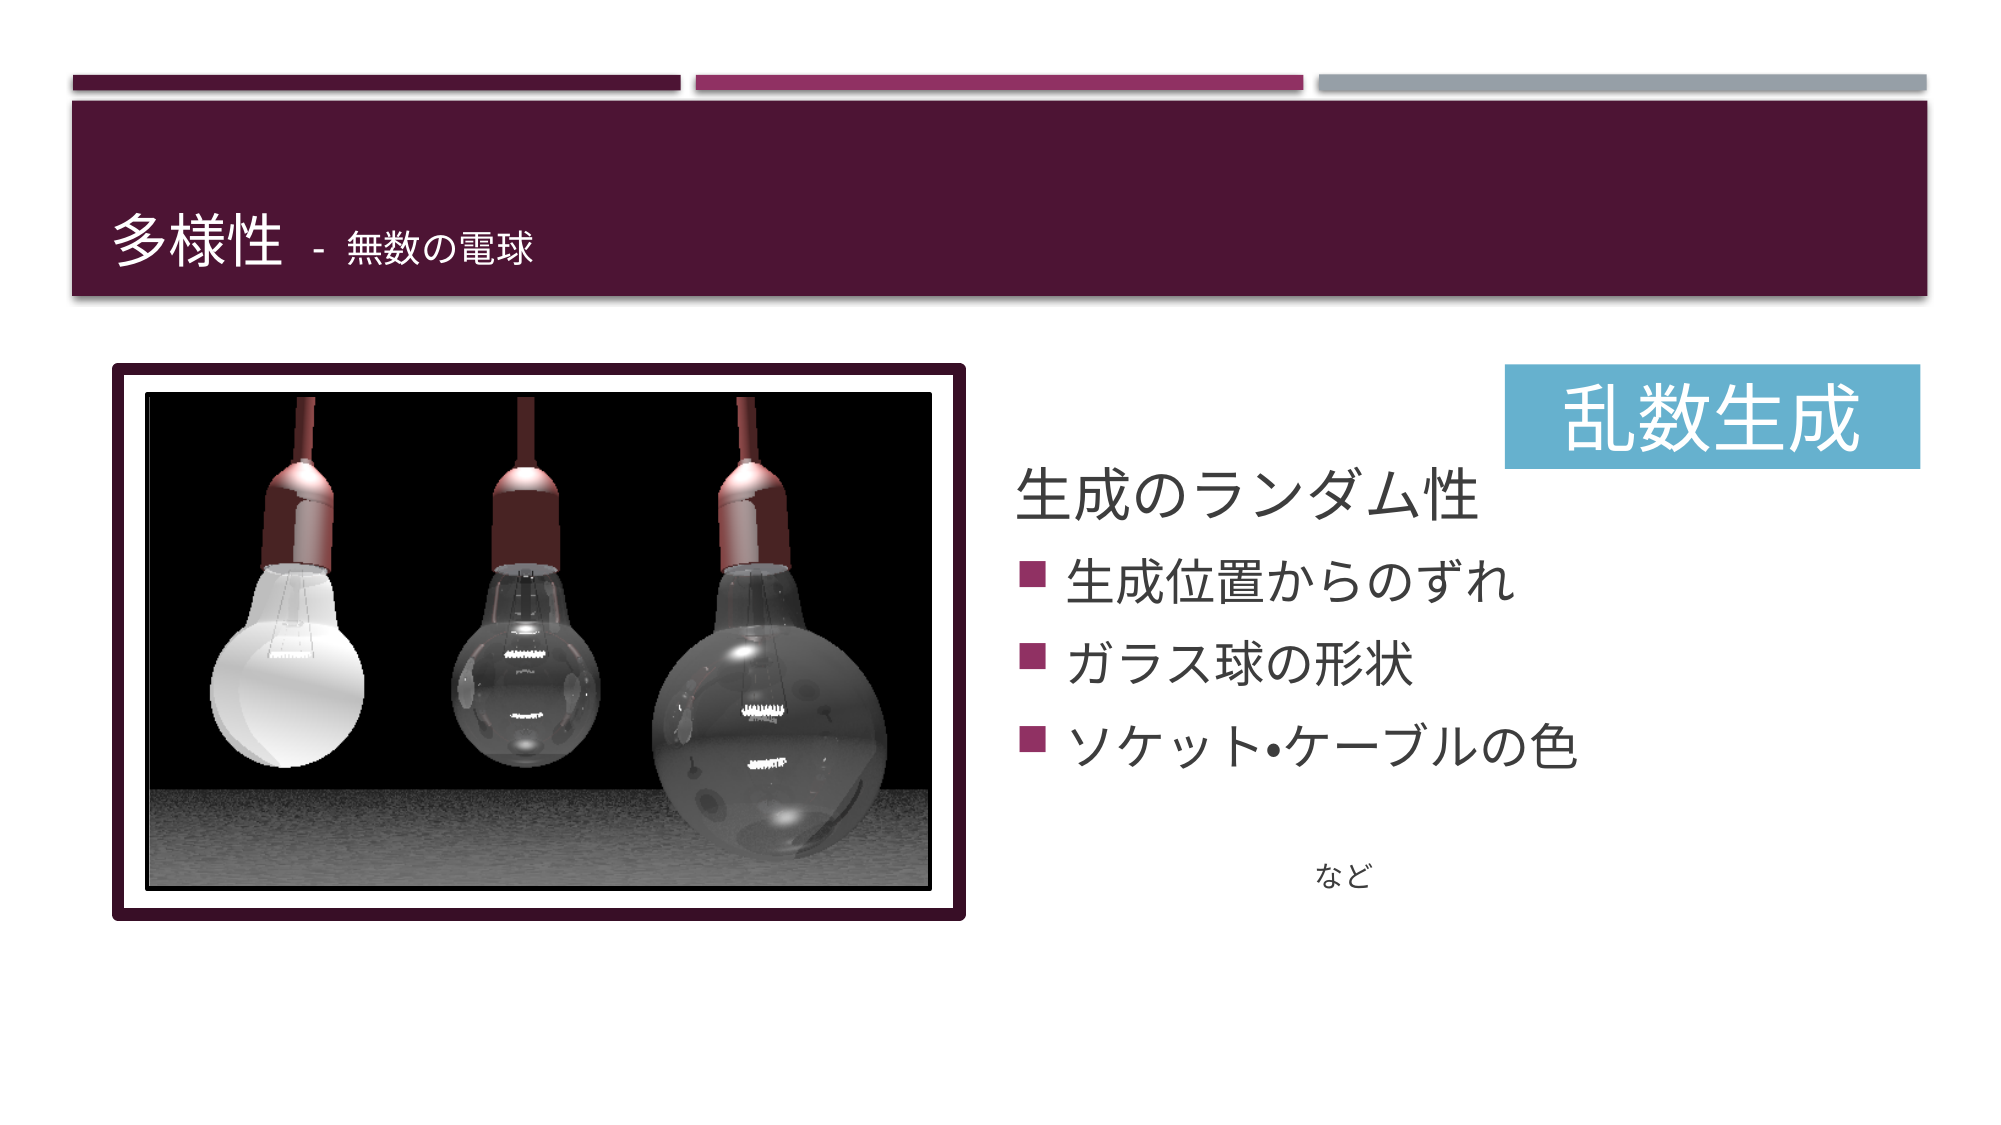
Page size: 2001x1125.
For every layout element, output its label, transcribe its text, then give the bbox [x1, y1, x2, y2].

text_box 乱数生成 [1504, 364, 1921, 469]
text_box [117, 368, 960, 915]
list 生成のランダム性 生成位置からのずれ ガラス球の形状 ソケット・ケーブルの色 など [999, 450, 2000, 912]
title 多様性 - 無数の電球 [95, 115, 1905, 282]
